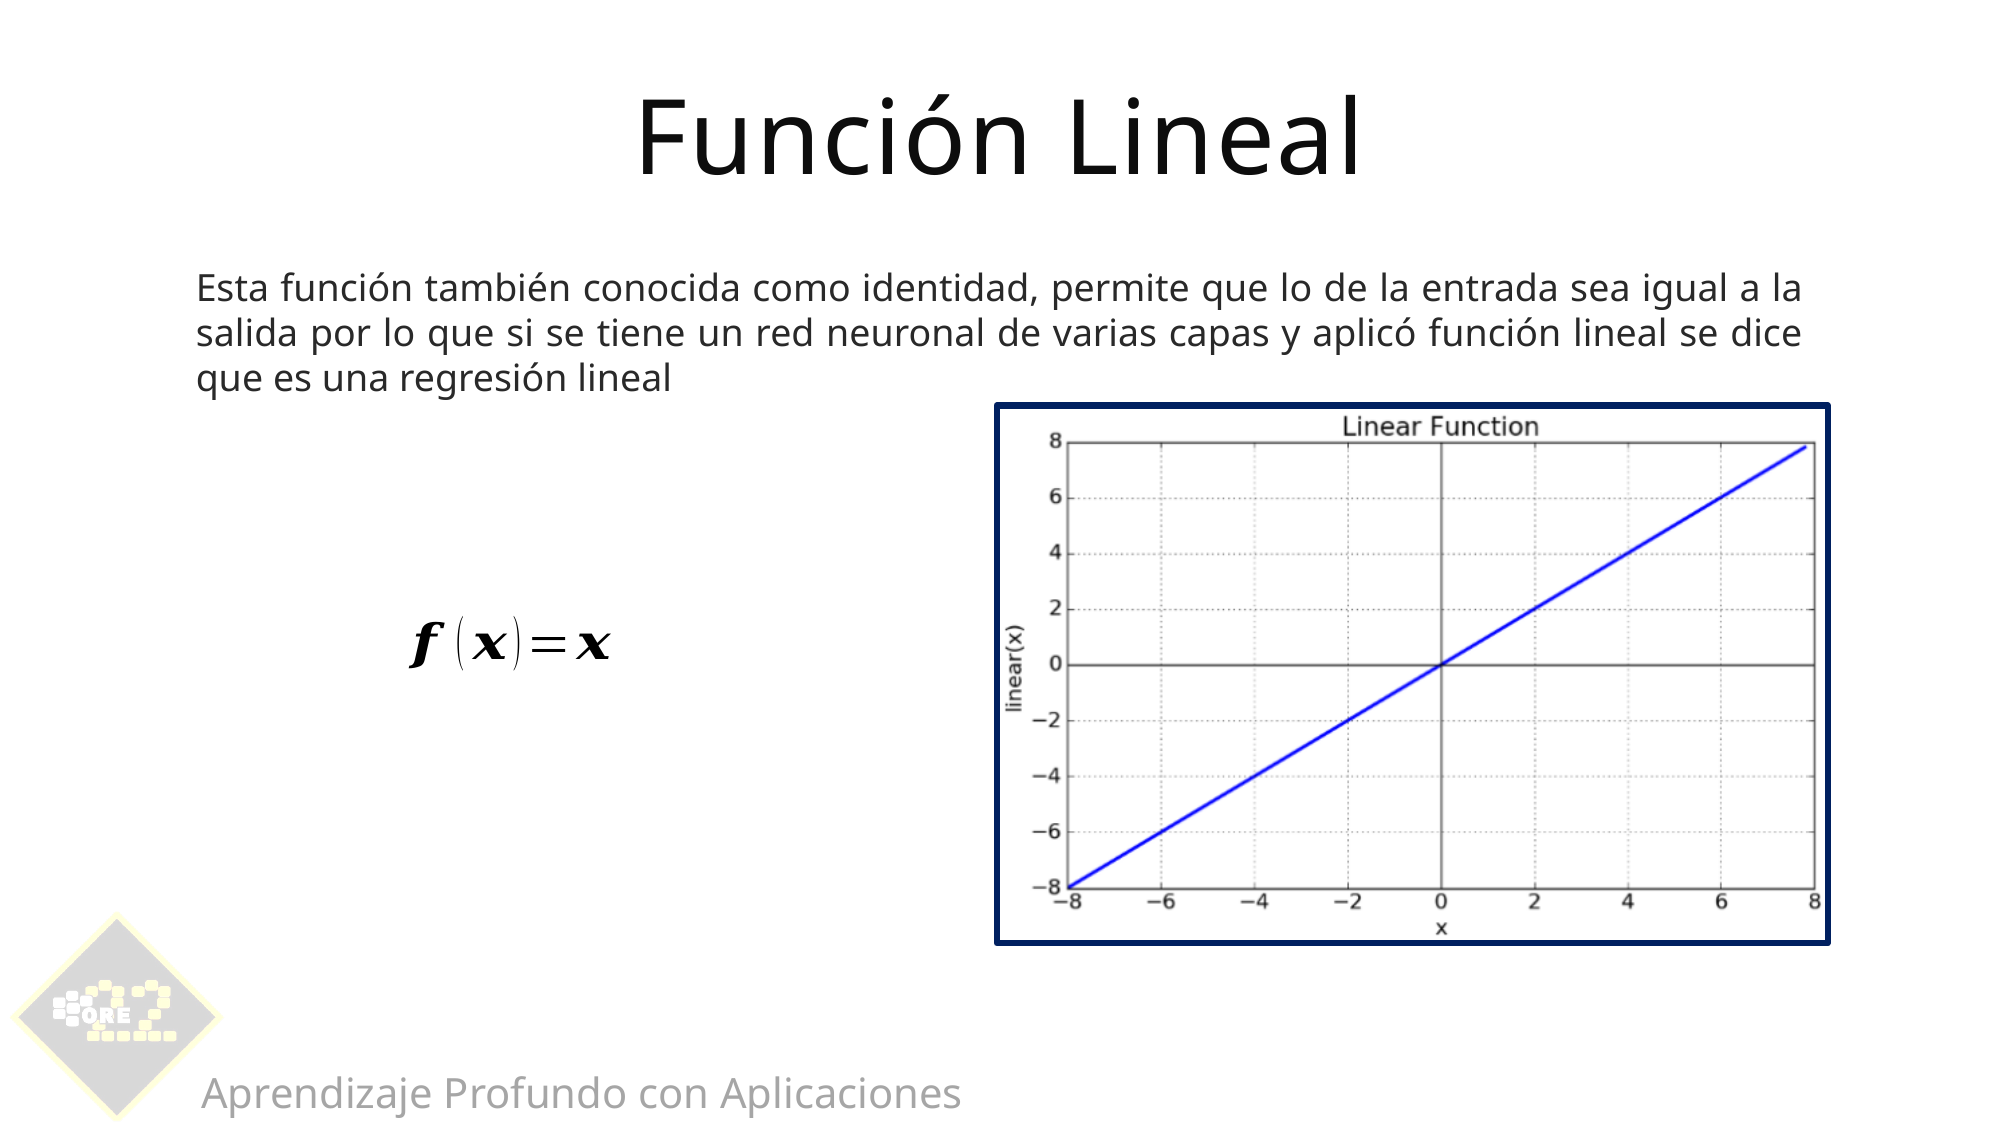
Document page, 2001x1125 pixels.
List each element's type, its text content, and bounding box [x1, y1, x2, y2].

picture [999, 408, 1825, 941]
picture [0, 910, 228, 1125]
text_box Función Lineal [193, 87, 1806, 182]
text_box Esta función también conocida como identidad, permite que lo de la entrada sea igual a la salida por lo que si se tiene un red neuronal de varias capas y aplicó función lineal se dice que es una regresión lineal [181, 257, 1819, 407]
text_box Aprendizaje Profundo con Aplicaciones [234, 1059, 1090, 1125]
